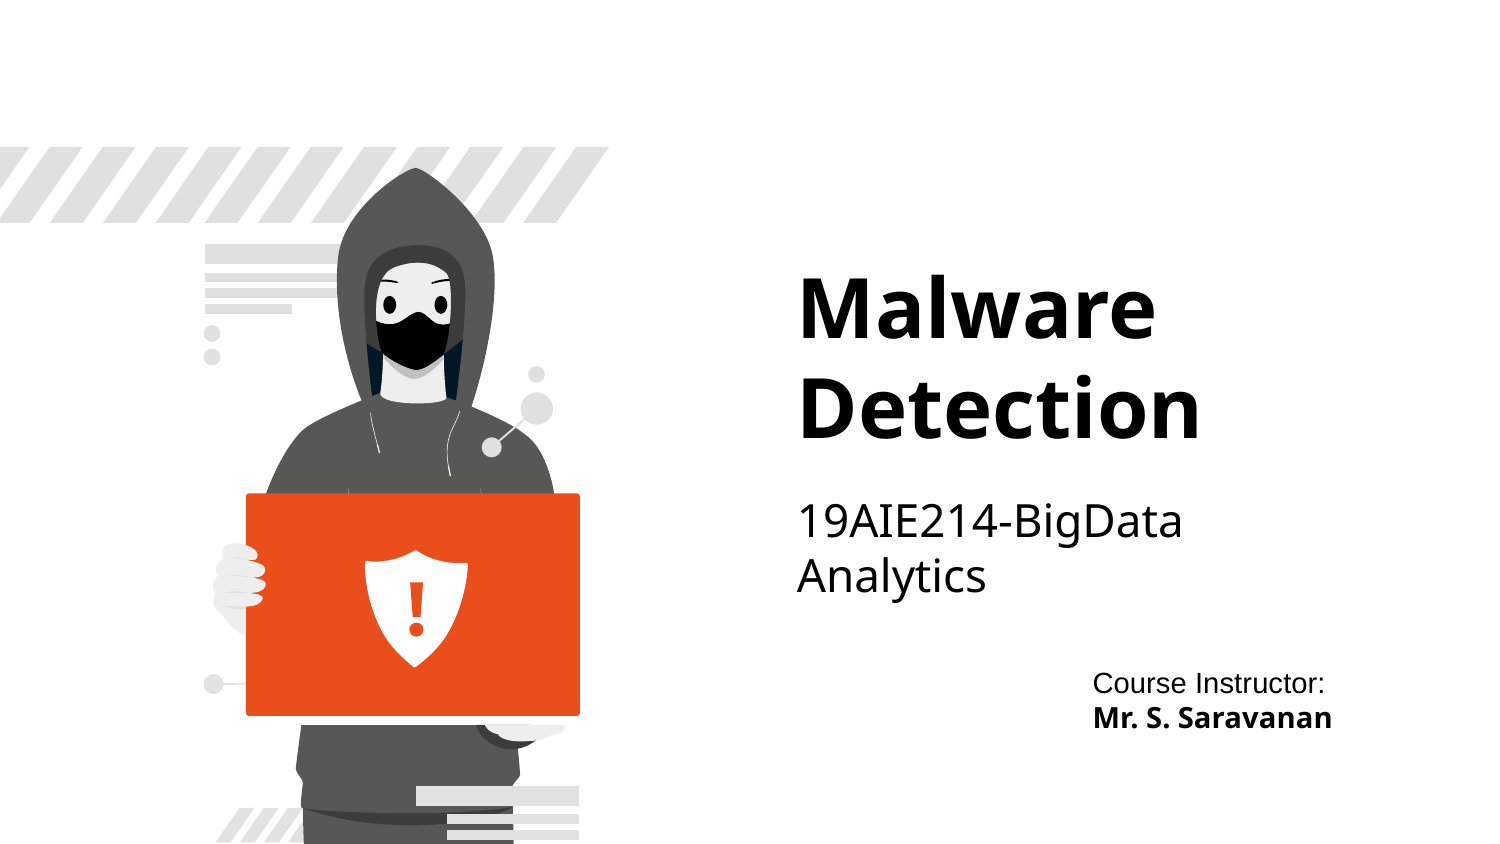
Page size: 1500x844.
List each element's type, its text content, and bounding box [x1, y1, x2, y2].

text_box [0, 146, 610, 844]
text_box Course Instructor: Mr. S. Saravanan [1077, 656, 1398, 777]
subtitle 19AIE214-BigData Analytics [781, 476, 1368, 607]
title Malware Detection [781, 237, 1437, 471]
